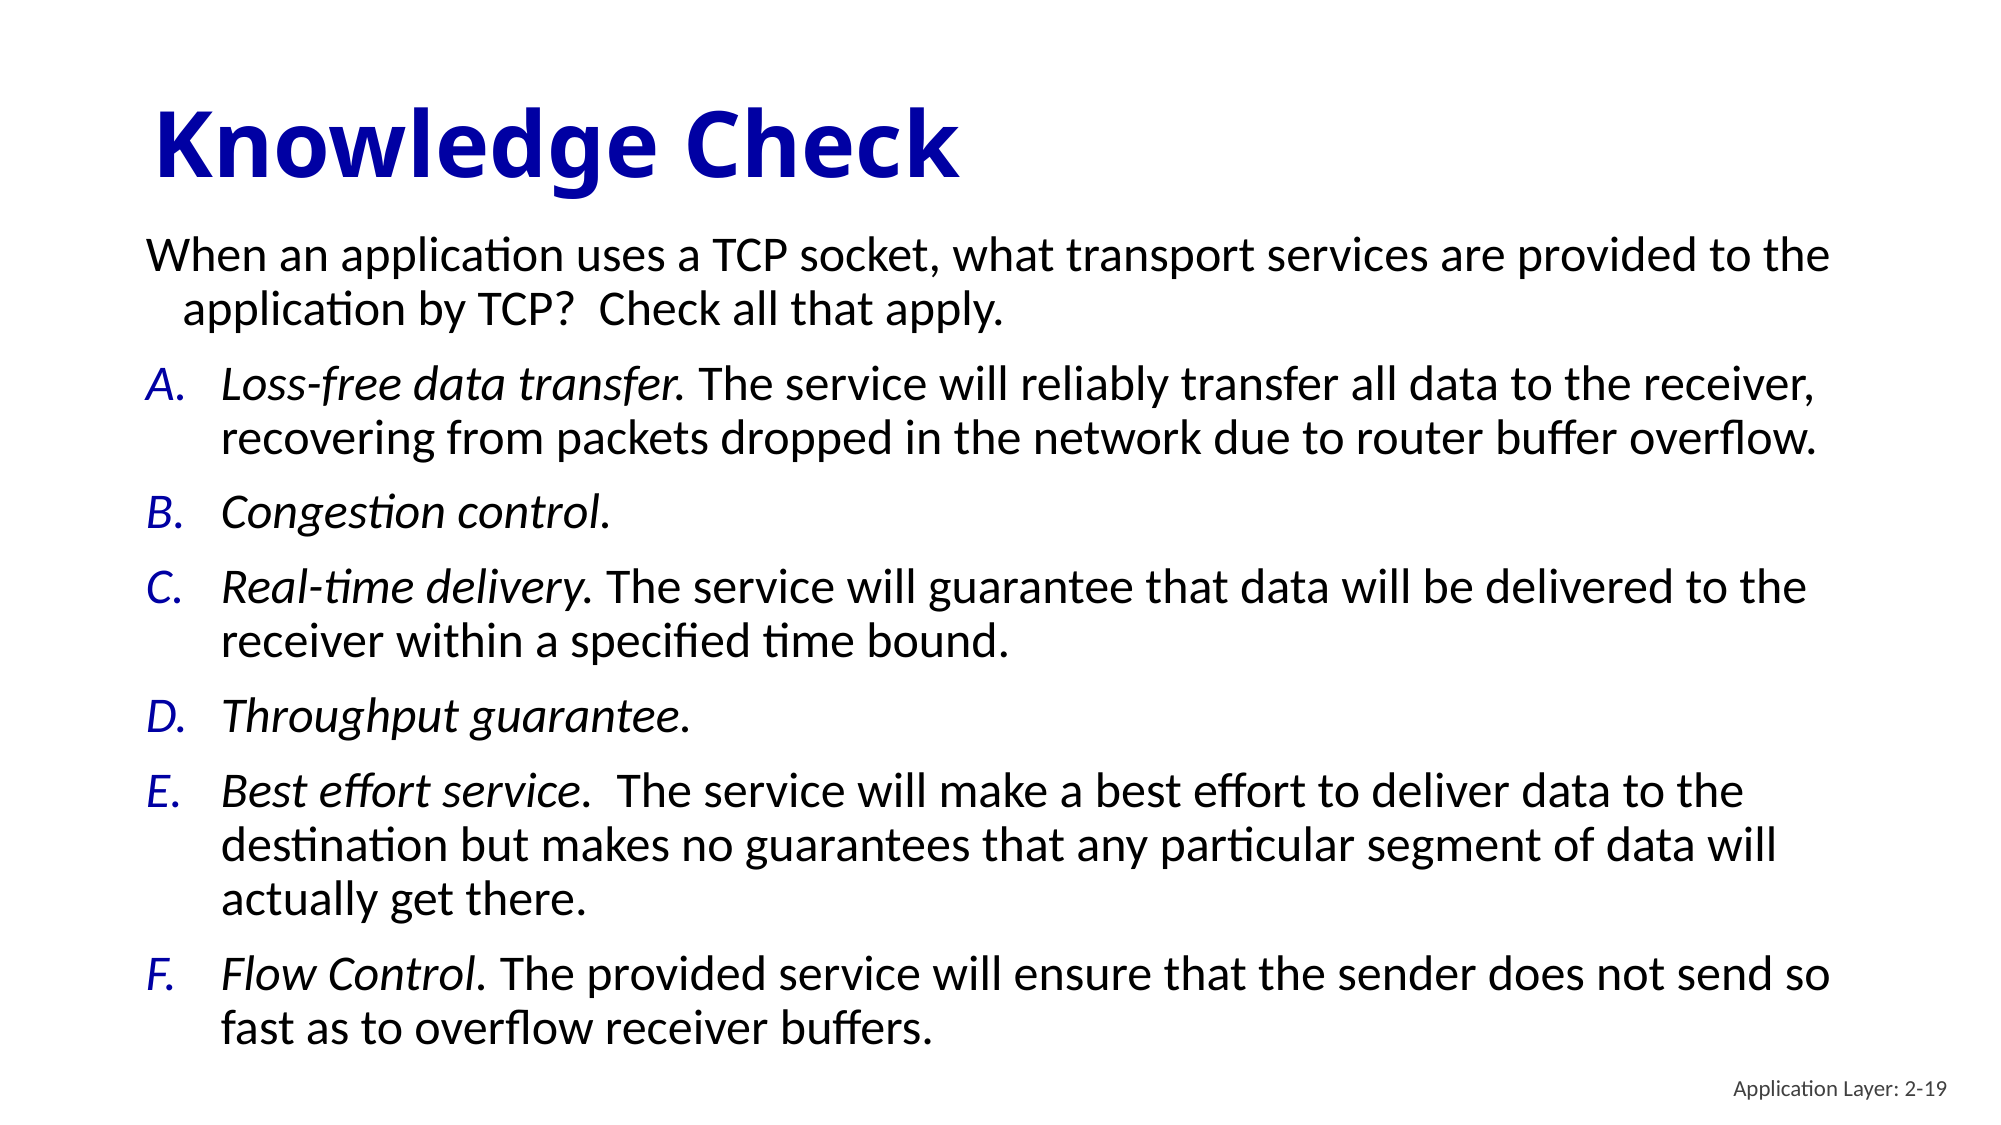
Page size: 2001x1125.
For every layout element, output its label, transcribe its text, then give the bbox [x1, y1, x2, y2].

text_box When an application uses a TCP socket, what transport services are provided to the application by TCP? Check all that apply. Loss-free data transfer. The service will reliably transfer all data to the receiver, recovering from packets dropped in the network due to router buffer overflow. Congestion control. Real-time delivery. The service will guarantee that data will be delivered to the receiver within a specified time bound. Throughput guarantee. Best effort service. The service will make a best effort to deliver data to the destination but makes no guarantees that any particular segment of data will actually get there. Flow Control. The provided service will ensure that the sender does not send so fast as to overflow receiver buffers. [109, 220, 1878, 1057]
slide_number Application Layer: 2-19 [1512, 1056, 1963, 1117]
title Knowledge Check [137, 74, 1863, 220]
